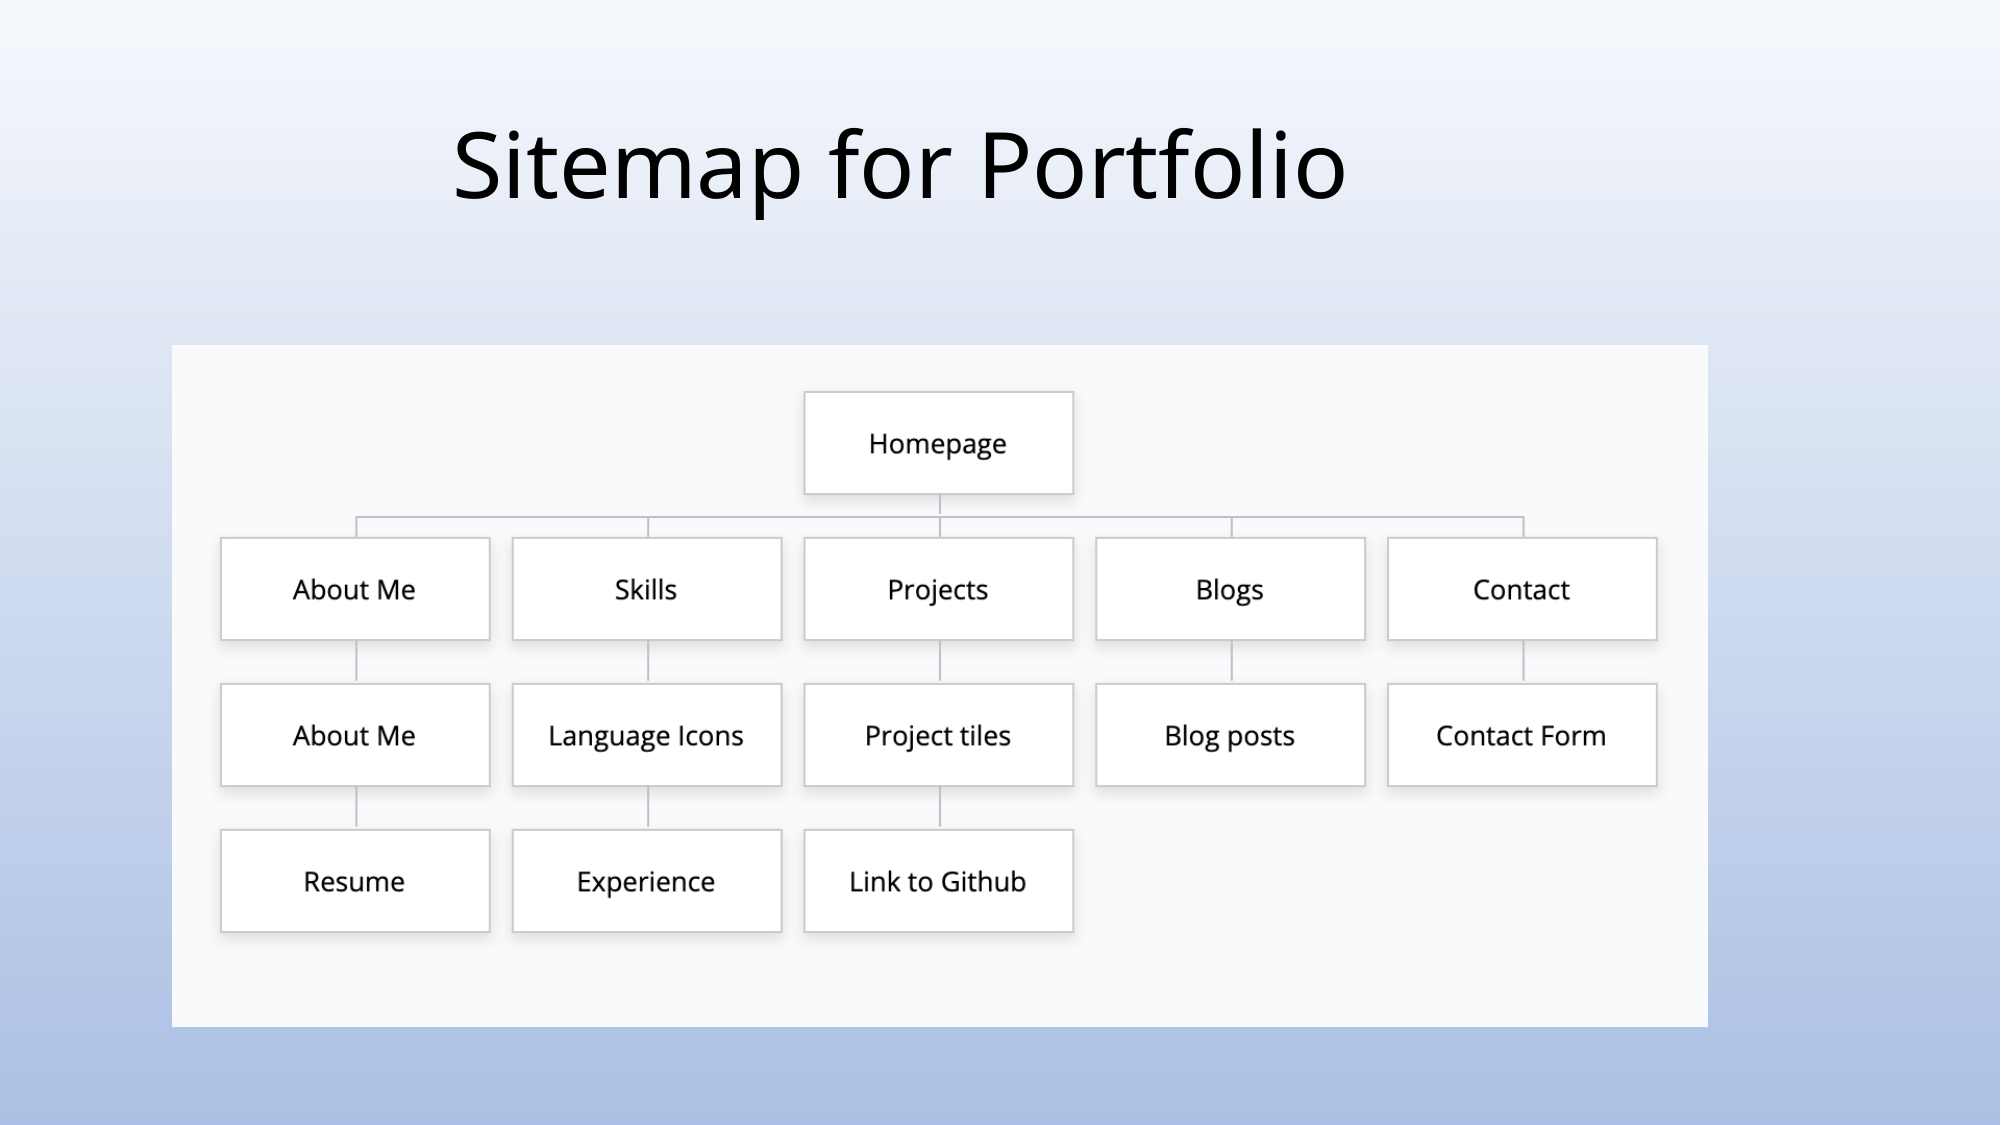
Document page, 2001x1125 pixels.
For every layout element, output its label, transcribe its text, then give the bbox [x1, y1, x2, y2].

title Sitemap for Portfolio [137, 59, 1863, 278]
picture [172, 345, 1708, 1027]
